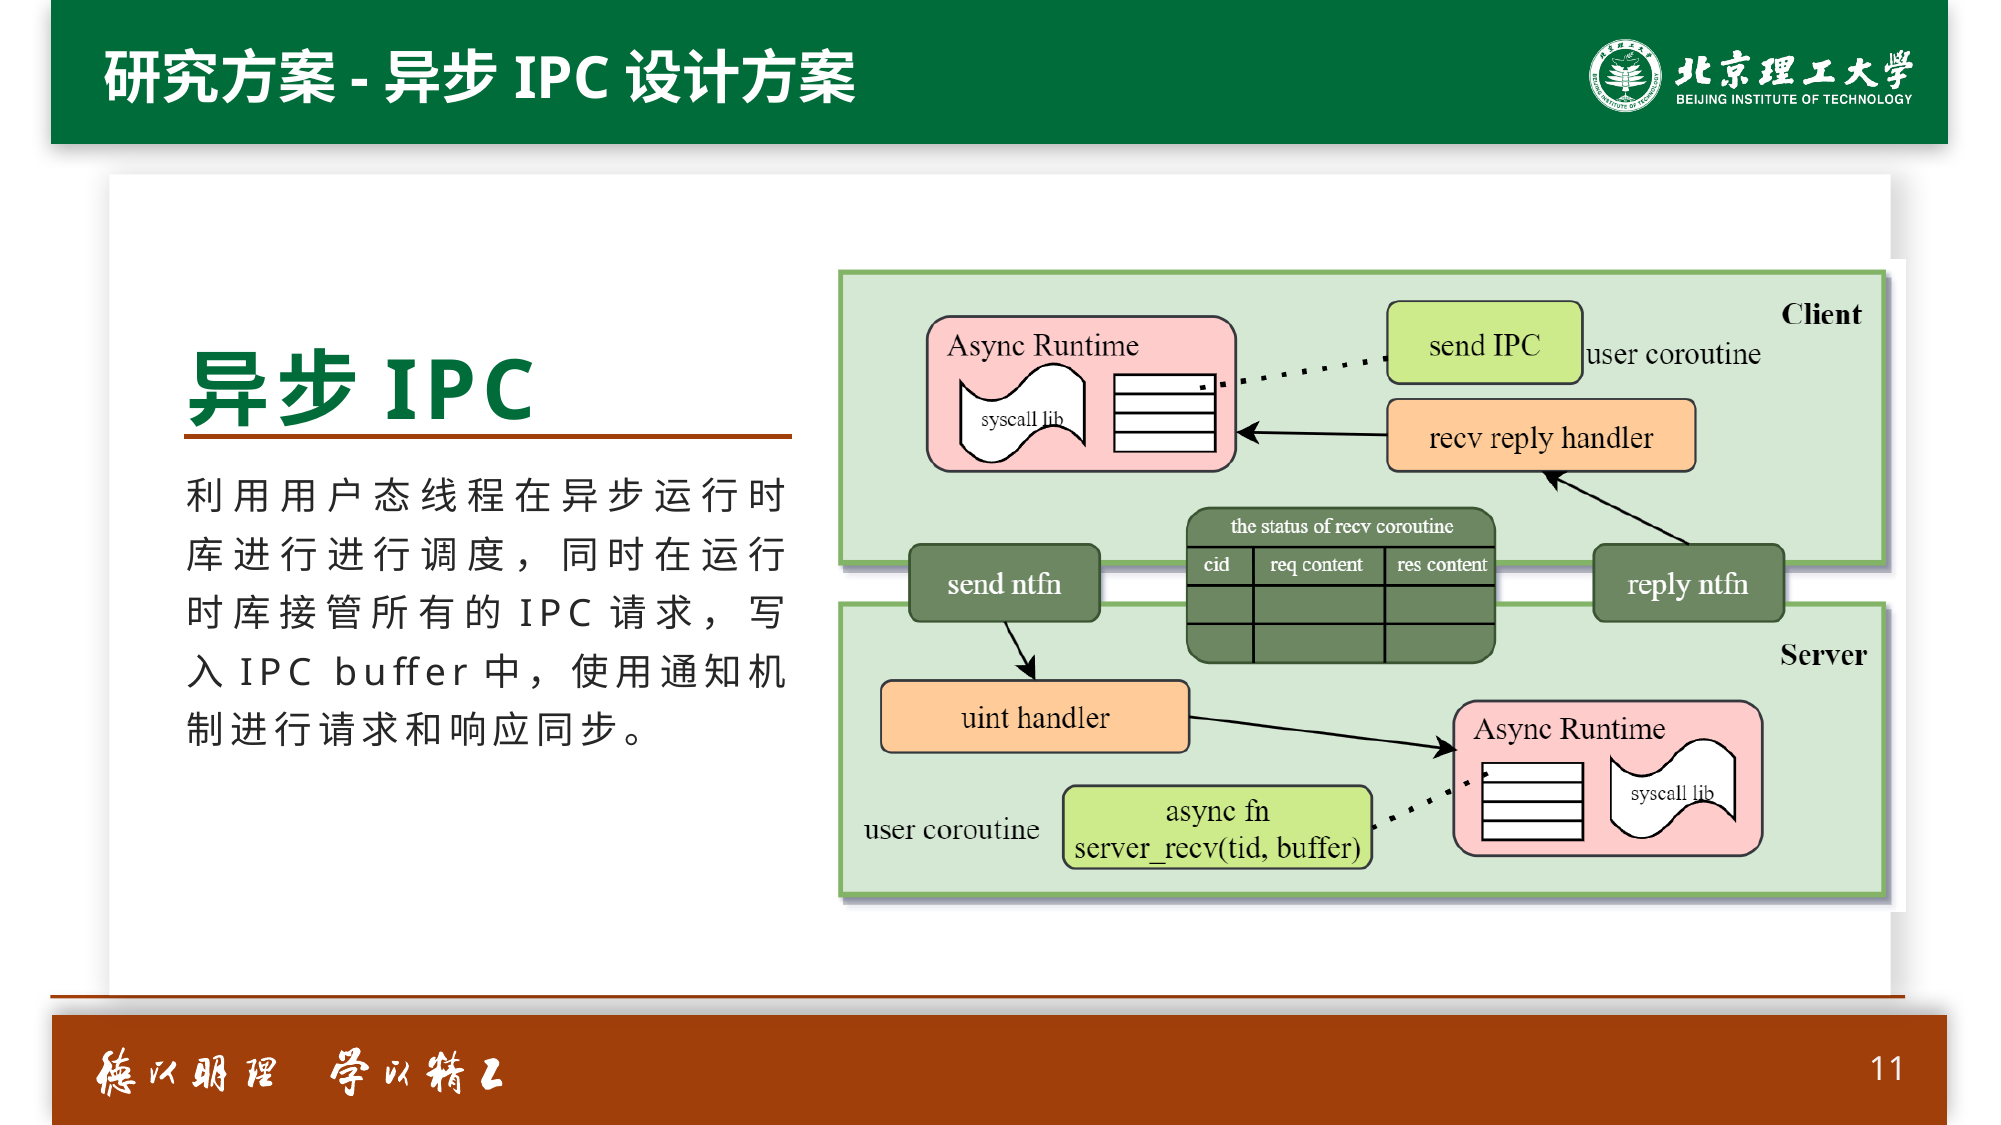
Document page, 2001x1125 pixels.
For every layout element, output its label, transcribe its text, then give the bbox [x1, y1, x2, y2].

text_box [108, 173, 1892, 996]
text_box 异步IPC [186, 306, 812, 437]
picture [1568, 21, 1937, 125]
title 研究方案-异步IPC设计方案 [88, 40, 1507, 120]
text_box [49, 994, 99, 999]
picture [827, 259, 1906, 912]
text_box 利用用户态线程在异步运行时库进行进行调度，同时在运行时库接管所有的IPC请求，写入IPC buffer中，使用通知机制进行请求和响应同步。 [186, 458, 793, 752]
